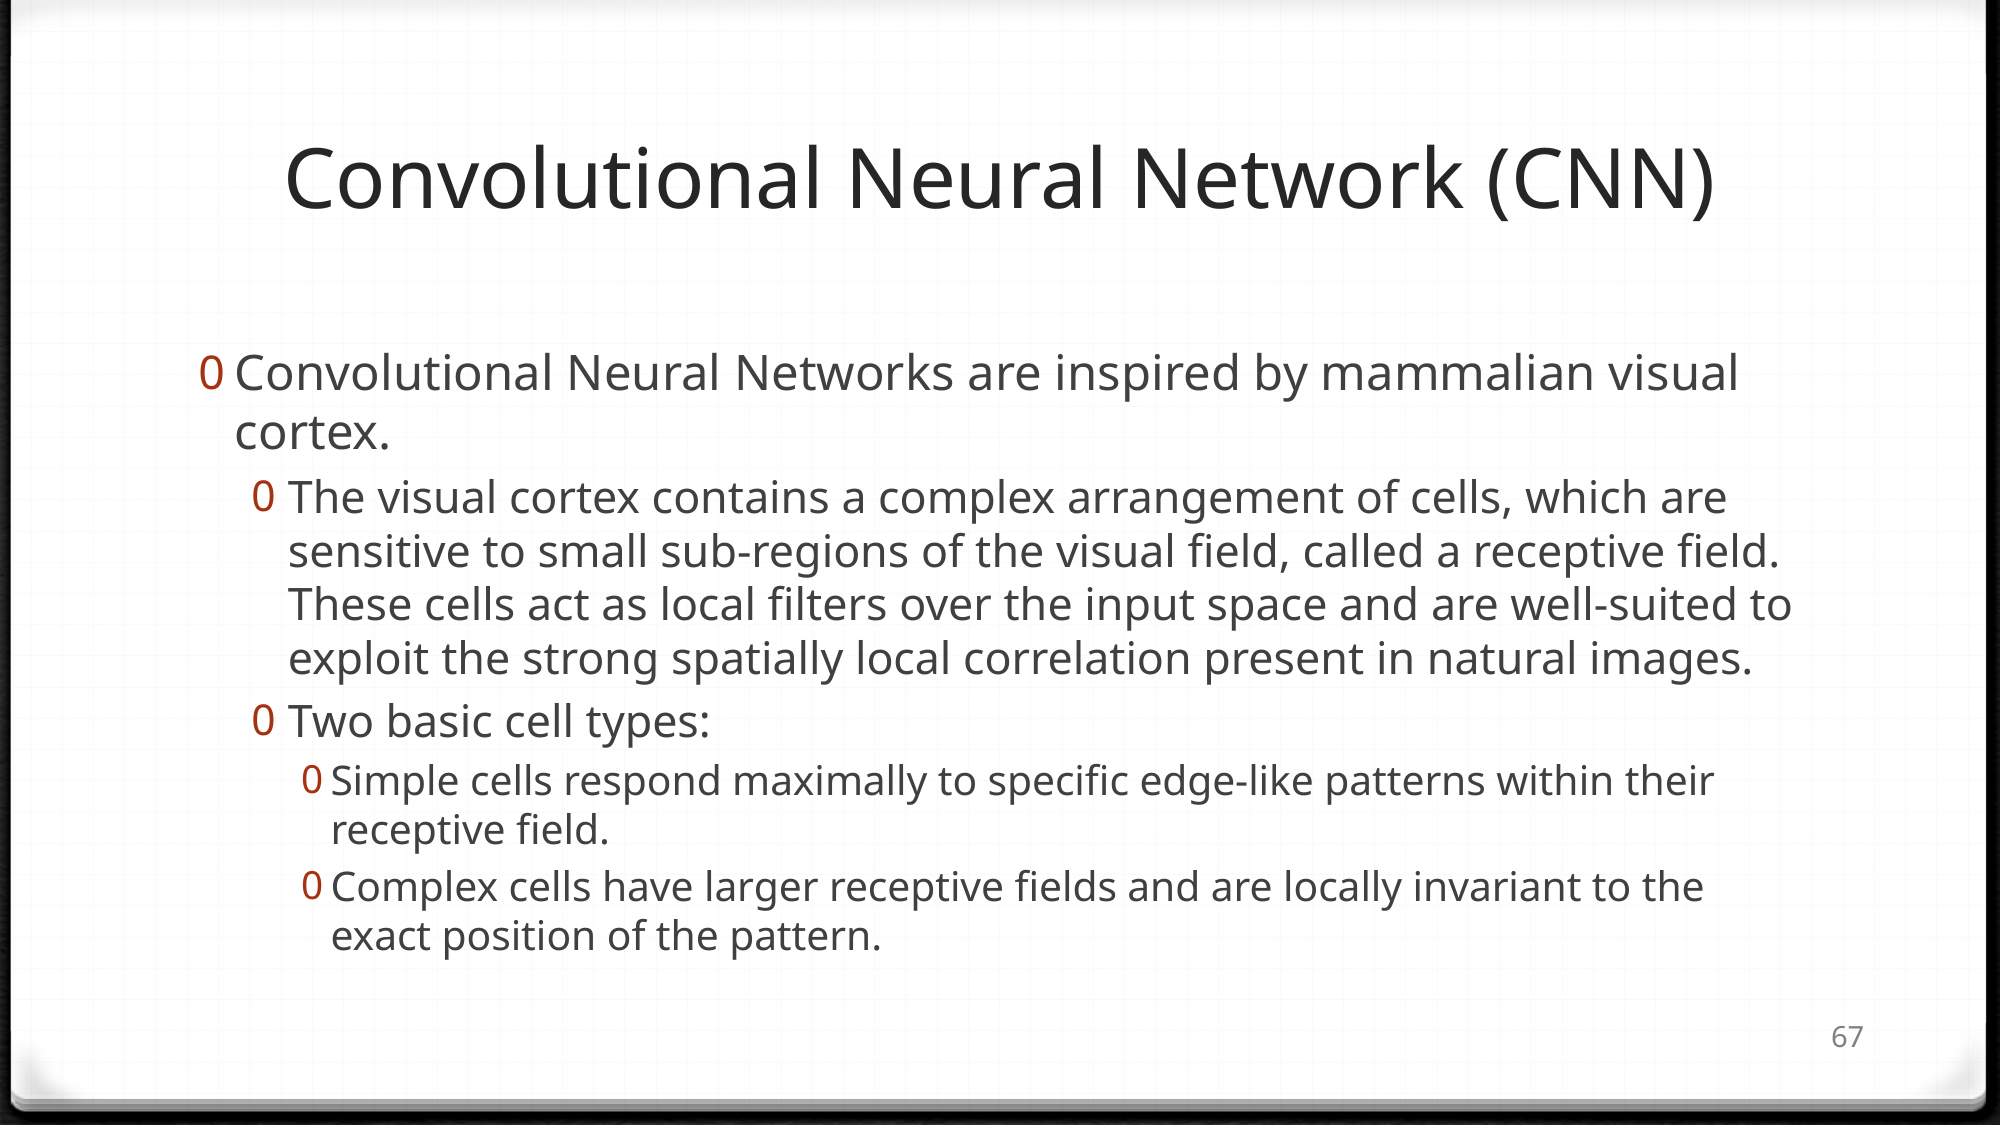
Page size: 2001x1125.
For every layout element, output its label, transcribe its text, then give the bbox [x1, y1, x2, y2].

picture [0, 0, 2000, 1125]
title Convolutional Neural Network (CNN) [120, 56, 1880, 294]
list Convolutional Neural Networks are inspired by mammalian visual cortex. The visual cortex contains a complex arrangement of cells, which are sensitive to small sub-regions of the visual field, called a receptive field. These cells act as local filters over the input space and are well-suited to exploit the strong spatially local correlation present in natural images. Two basic cell types: Simple cells respond maximally to specific edge-like patterns within their receptive field. Complex cells have larger receptive fields and are locally invariant to the exact position of the pattern. [183, 334, 1817, 983]
slide_number 67 [1412, 1008, 1880, 1069]
